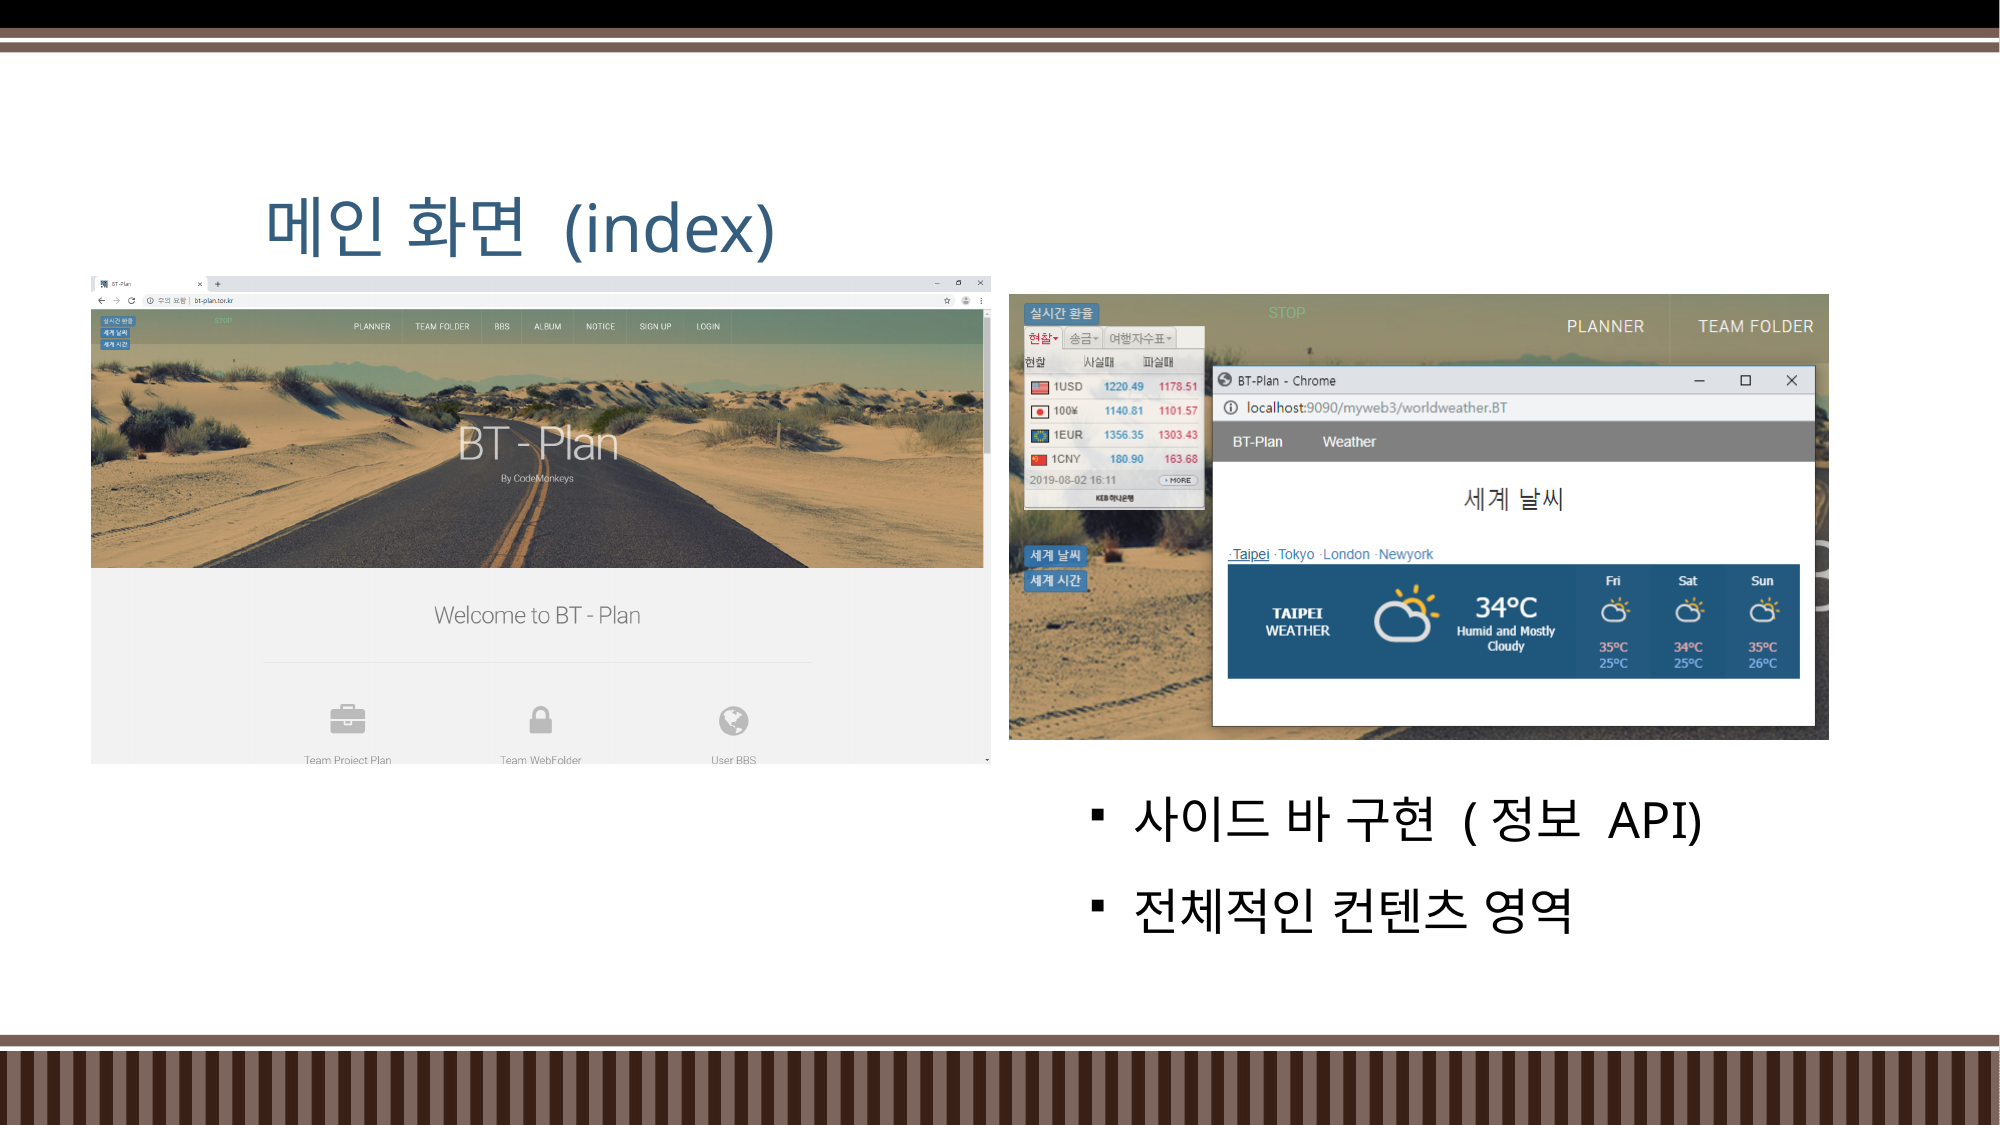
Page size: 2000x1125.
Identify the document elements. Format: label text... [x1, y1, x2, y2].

list 사이드 바 구현 (정보 API) 전체적인 컨텐츠 영역 [1073, 788, 1802, 1016]
title 메인 화면 (index) [249, 99, 1750, 275]
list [90, 276, 991, 764]
picture [1009, 294, 1829, 740]
